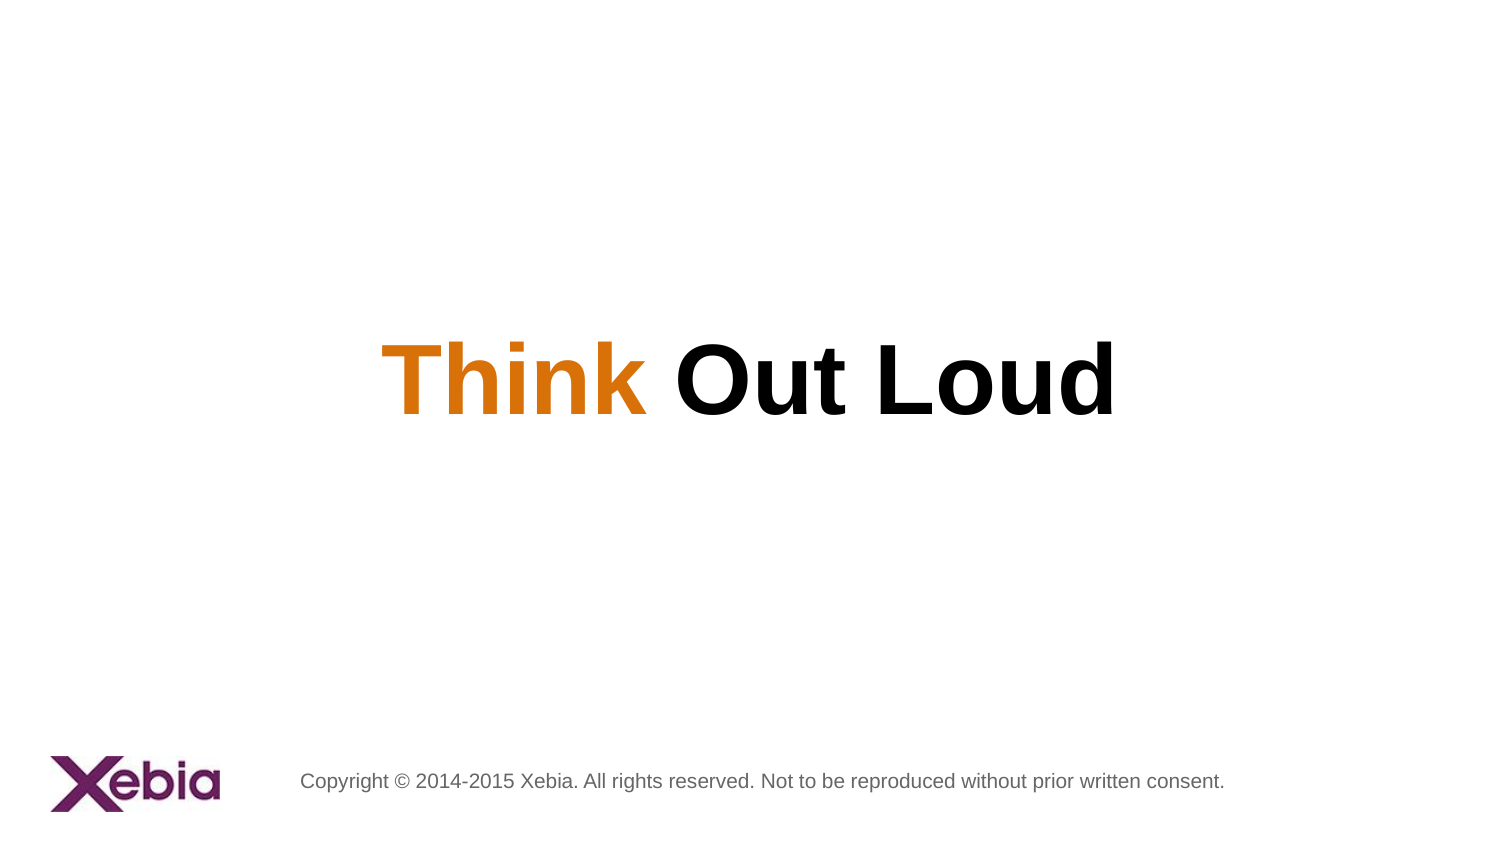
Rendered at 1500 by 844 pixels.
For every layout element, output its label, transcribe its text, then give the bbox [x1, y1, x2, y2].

title Think Out Loud [112, 259, 1388, 450]
text_box Copyright © 2014-2015 Xebia. All rights reserved. Not to be reproduced without prior written consent. [285, 752, 1401, 808]
picture [50, 756, 220, 813]
